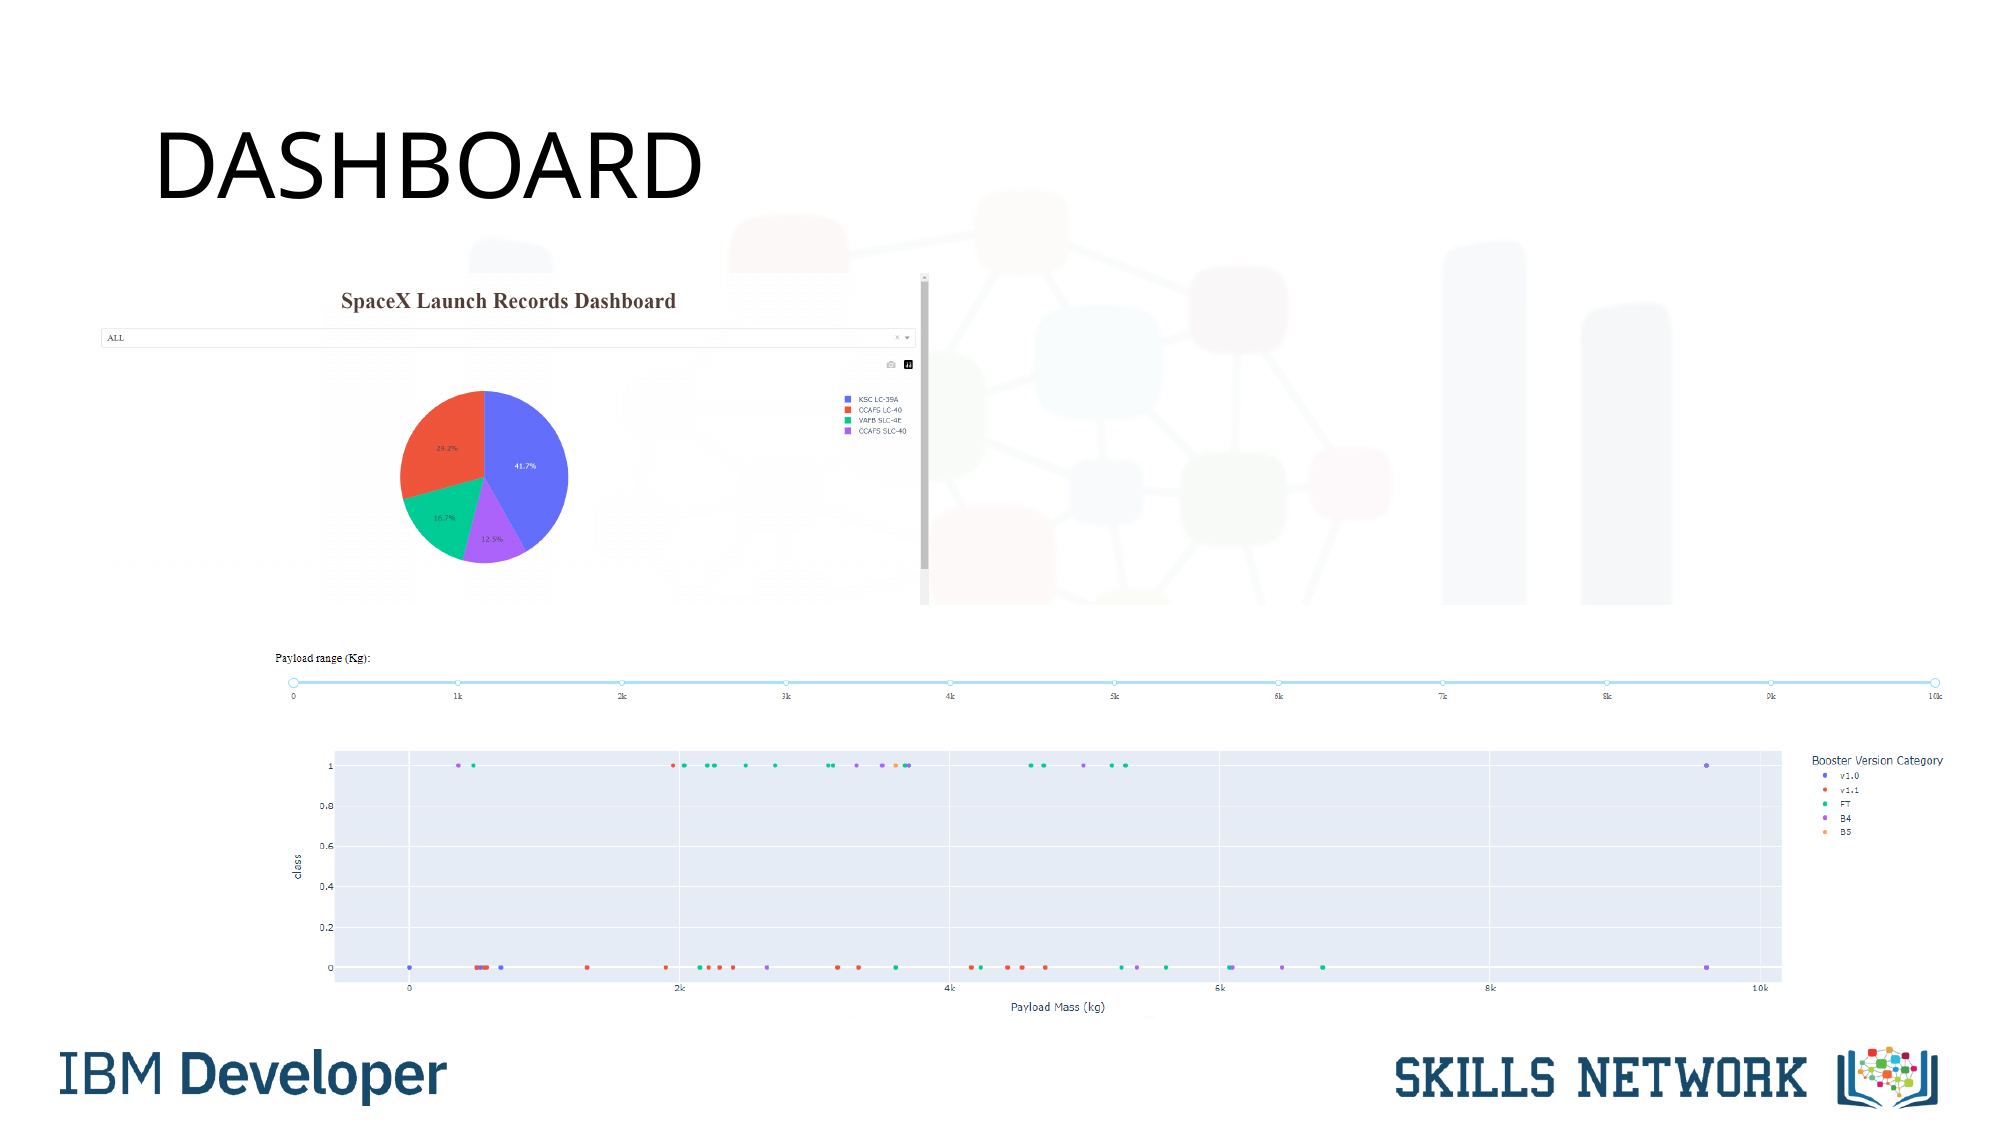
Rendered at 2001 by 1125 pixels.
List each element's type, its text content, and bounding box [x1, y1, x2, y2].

picture [55, 1045, 459, 1108]
title DASHBOARD [137, 59, 1863, 278]
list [96, 273, 929, 627]
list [269, 605, 1959, 1016]
picture [1390, 1045, 1945, 1111]
